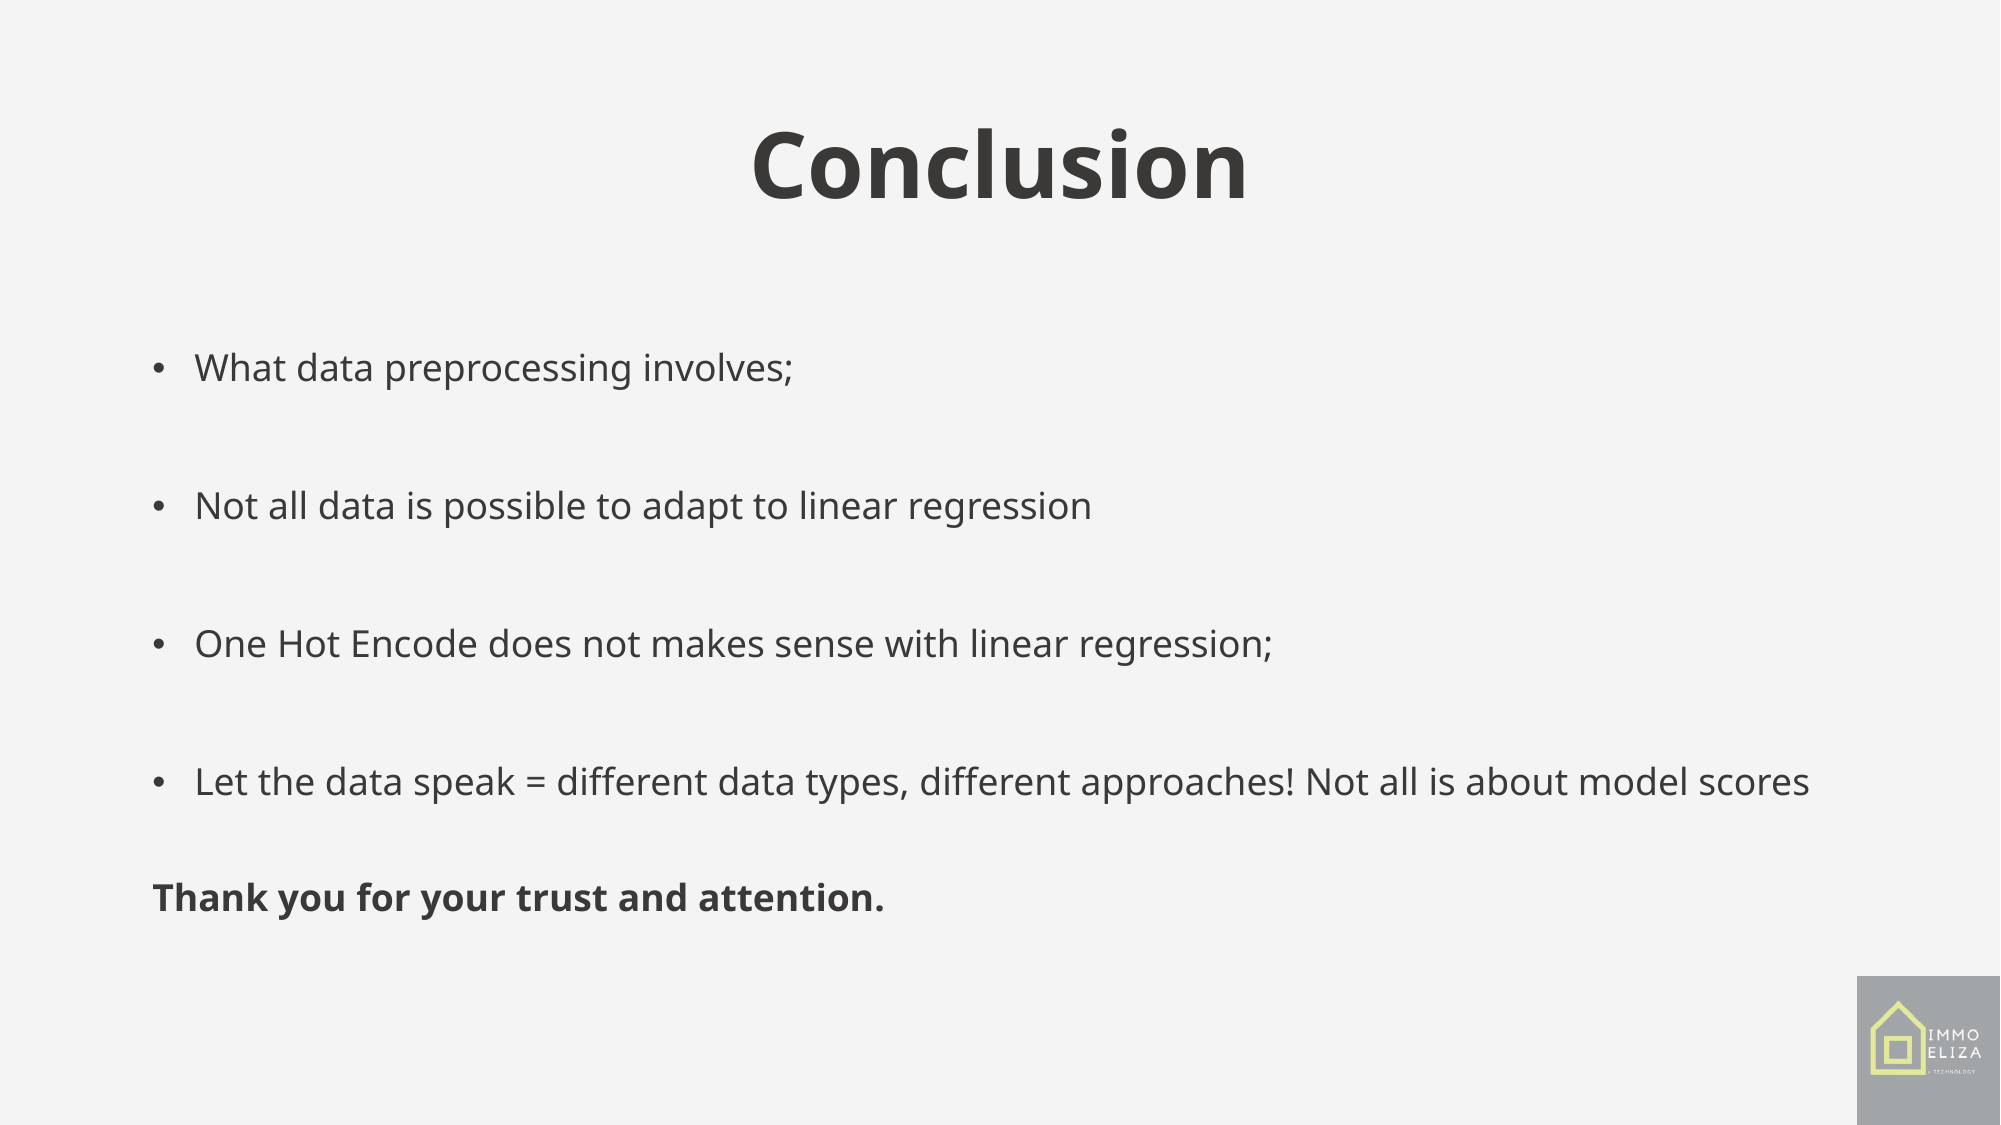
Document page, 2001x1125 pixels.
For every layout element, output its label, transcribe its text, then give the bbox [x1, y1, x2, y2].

picture [1857, 975, 2000, 1125]
list What data preprocessing involves; Not all data is possible to adapt to linear regression One Hot Encode does not makes sense with linear regression; Let the data speak = different data types, different approaches! Not all is about model scores Thank you for your trust and attention. [137, 277, 1863, 992]
title Conclusion [137, 59, 1863, 277]
